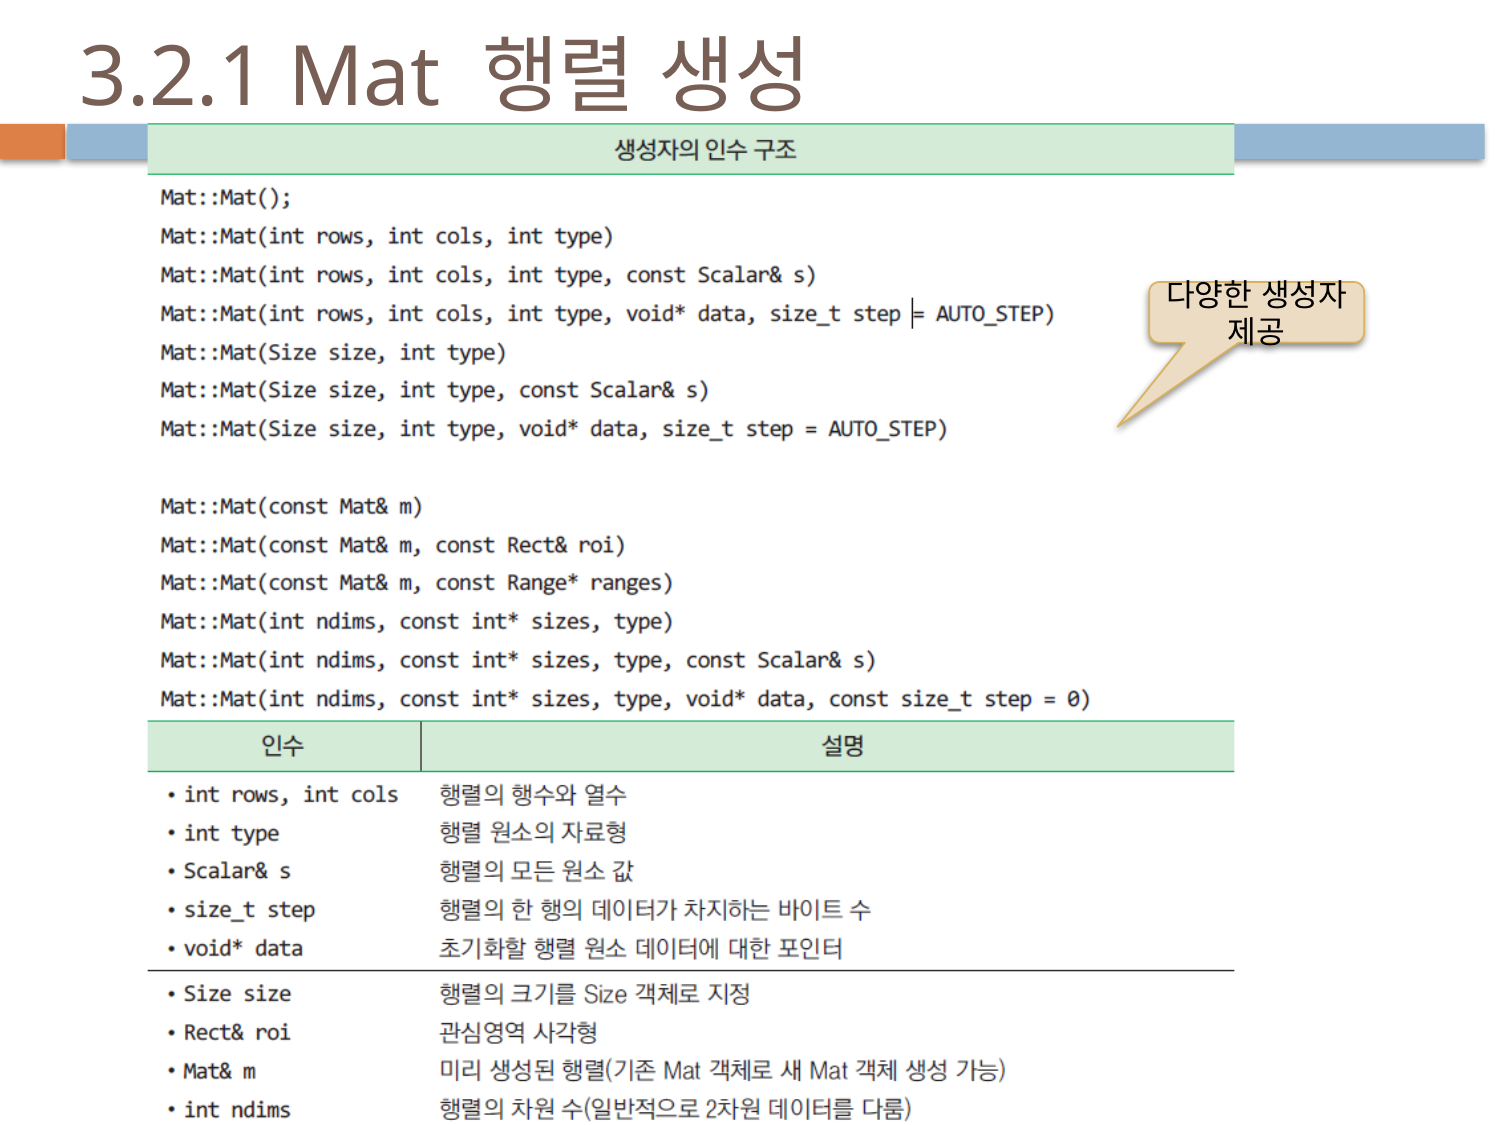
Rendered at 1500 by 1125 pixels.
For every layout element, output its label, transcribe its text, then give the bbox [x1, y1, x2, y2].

picture [147, 113, 1235, 1125]
title 3.2.1 Mat 행렬 생성 [64, 7, 1471, 138]
text_box 다양한 생성자 제공 [1241, 281, 1365, 344]
